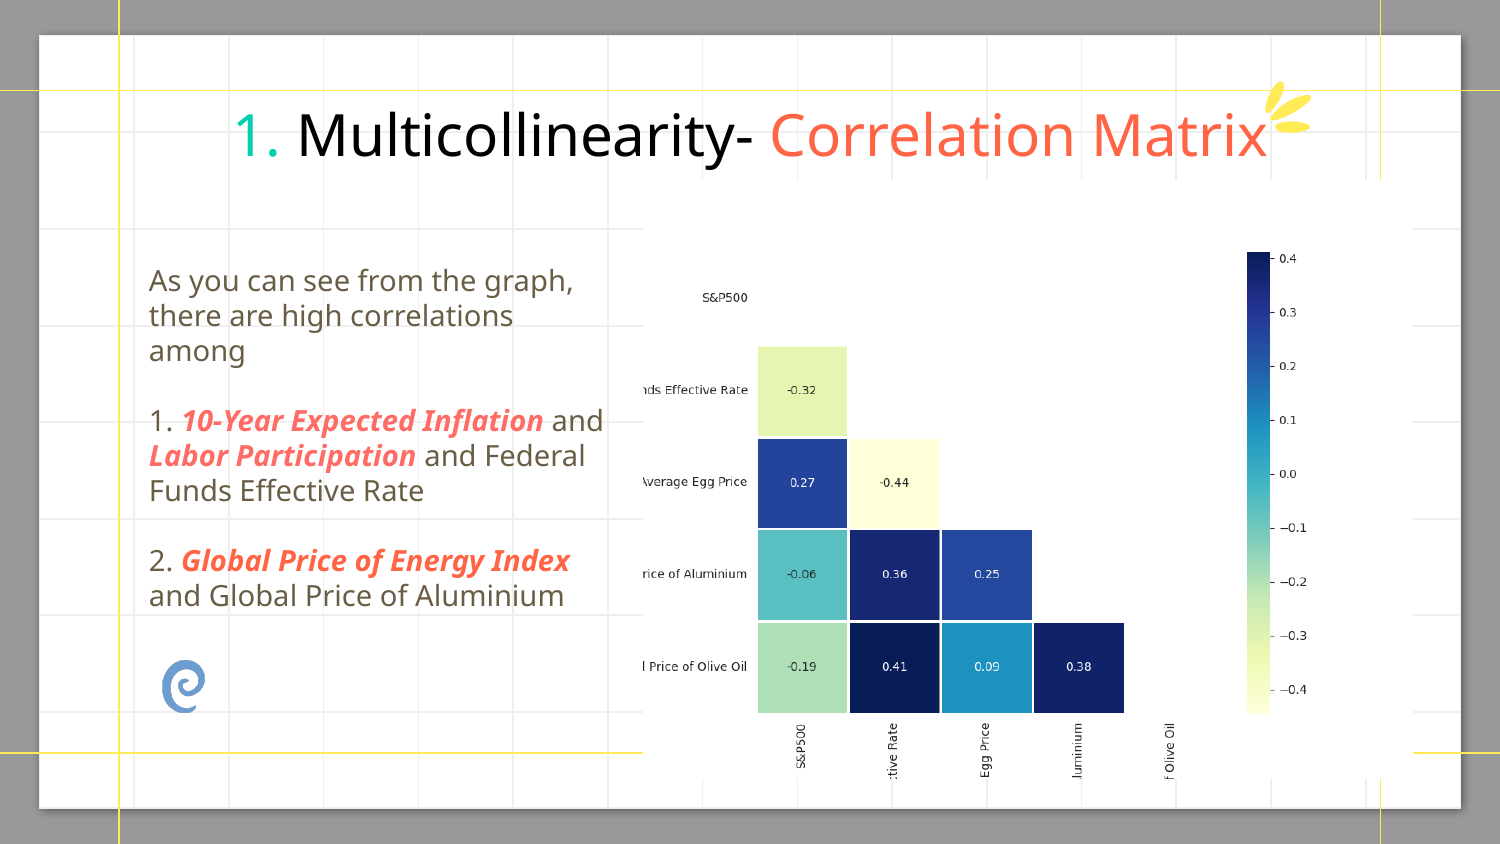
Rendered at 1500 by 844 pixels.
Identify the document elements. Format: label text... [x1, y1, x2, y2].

title 1. Multicollinearity- Correlation Matrix [118, 78, 1382, 197]
picture [162, 660, 205, 714]
text_box As you can see from the graph, there are high correlations among 1. 10-Year Expected Inflation and Labor Participation and Federal Funds Effective Rate 2. Global Price of Energy Index and Global Price of Aluminium [133, 255, 631, 620]
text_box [1265, 84, 1315, 135]
picture [643, 180, 1413, 779]
